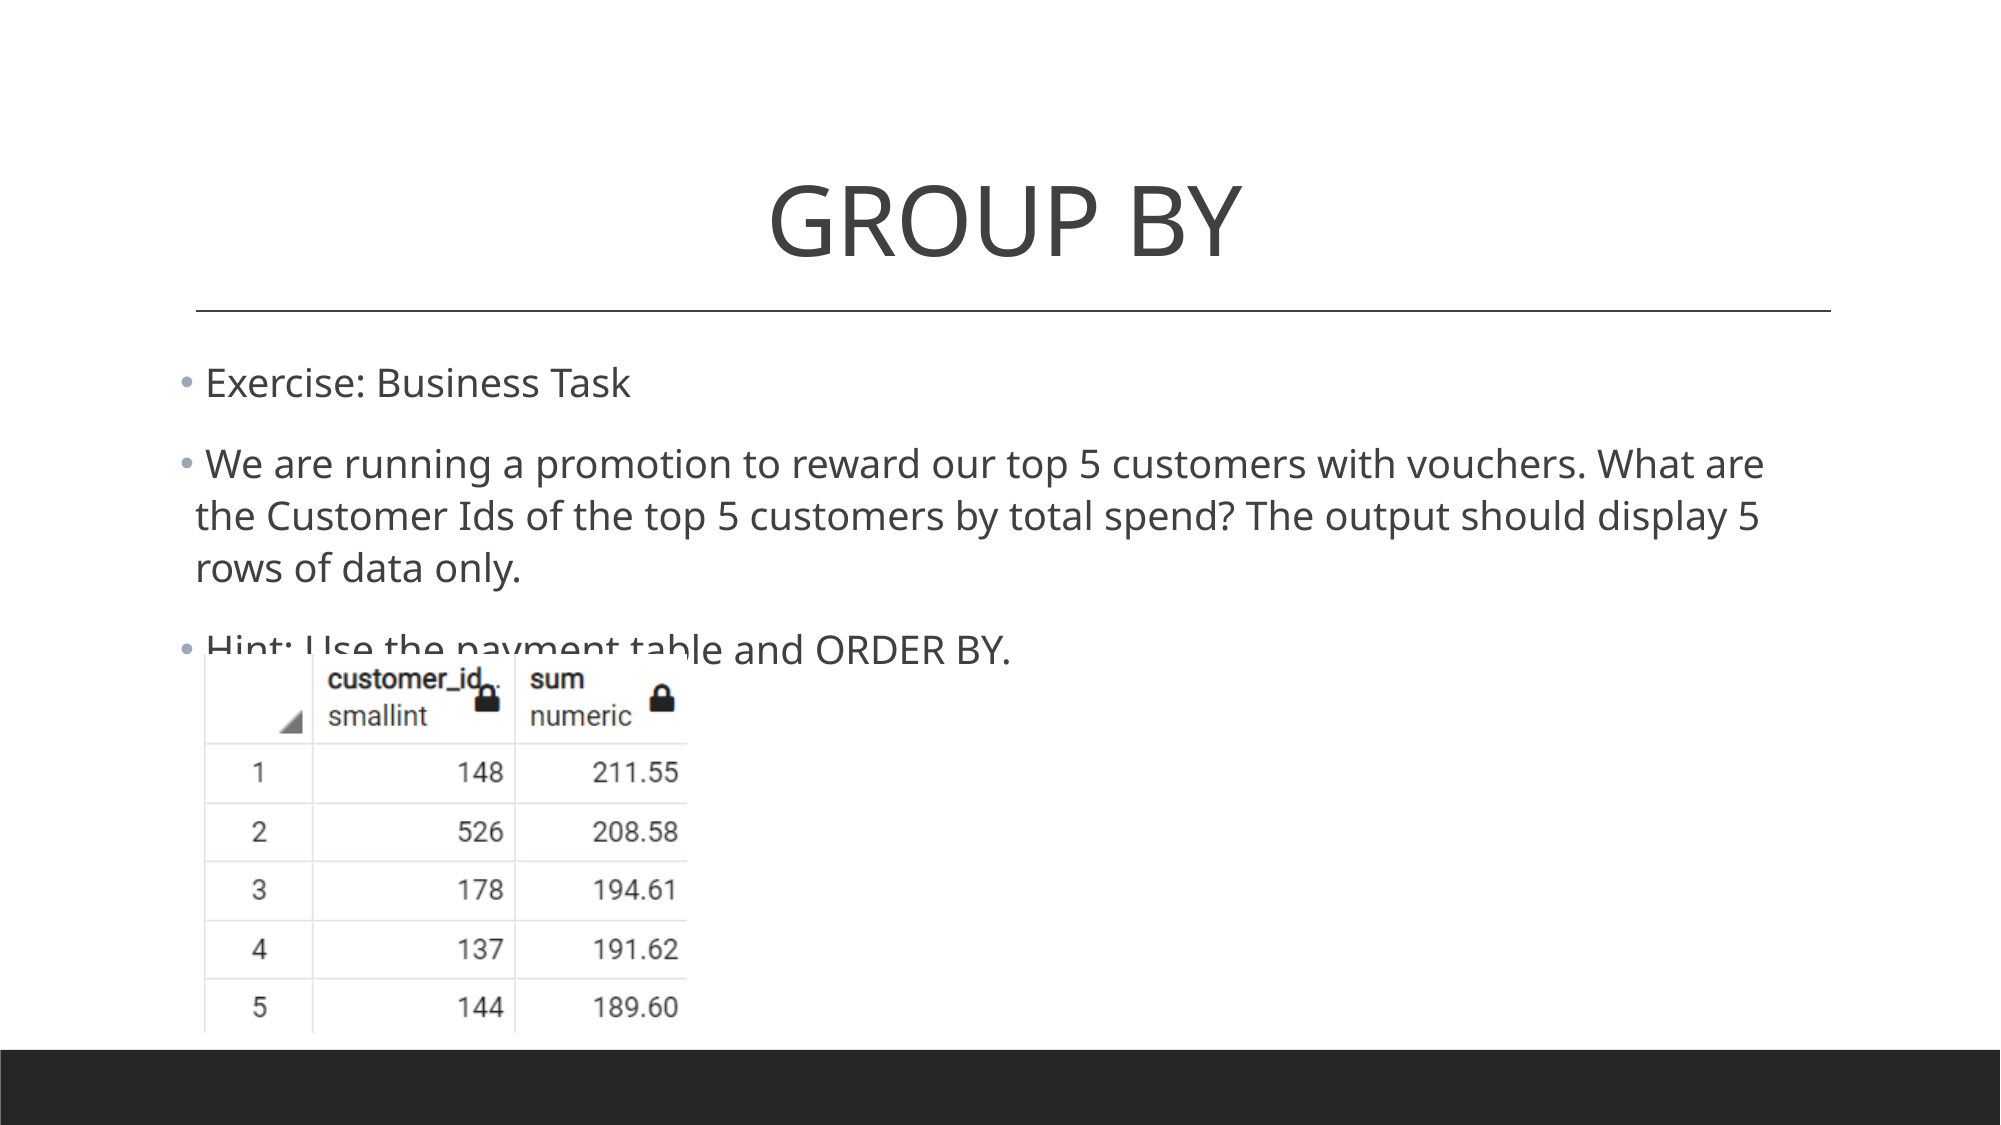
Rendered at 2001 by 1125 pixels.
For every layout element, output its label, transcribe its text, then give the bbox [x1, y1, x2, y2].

picture [204, 653, 687, 1033]
list Exercise: Business Task We are running a promotion to reward our top 5 customers with vouchers. What are the Customer Ids of the top 5 customers by total spend? The output should display 5 rows of data only. Hint: Use the payment table and ORDER BY. [180, 345, 1830, 963]
title GROUP BY [180, 47, 1830, 285]
